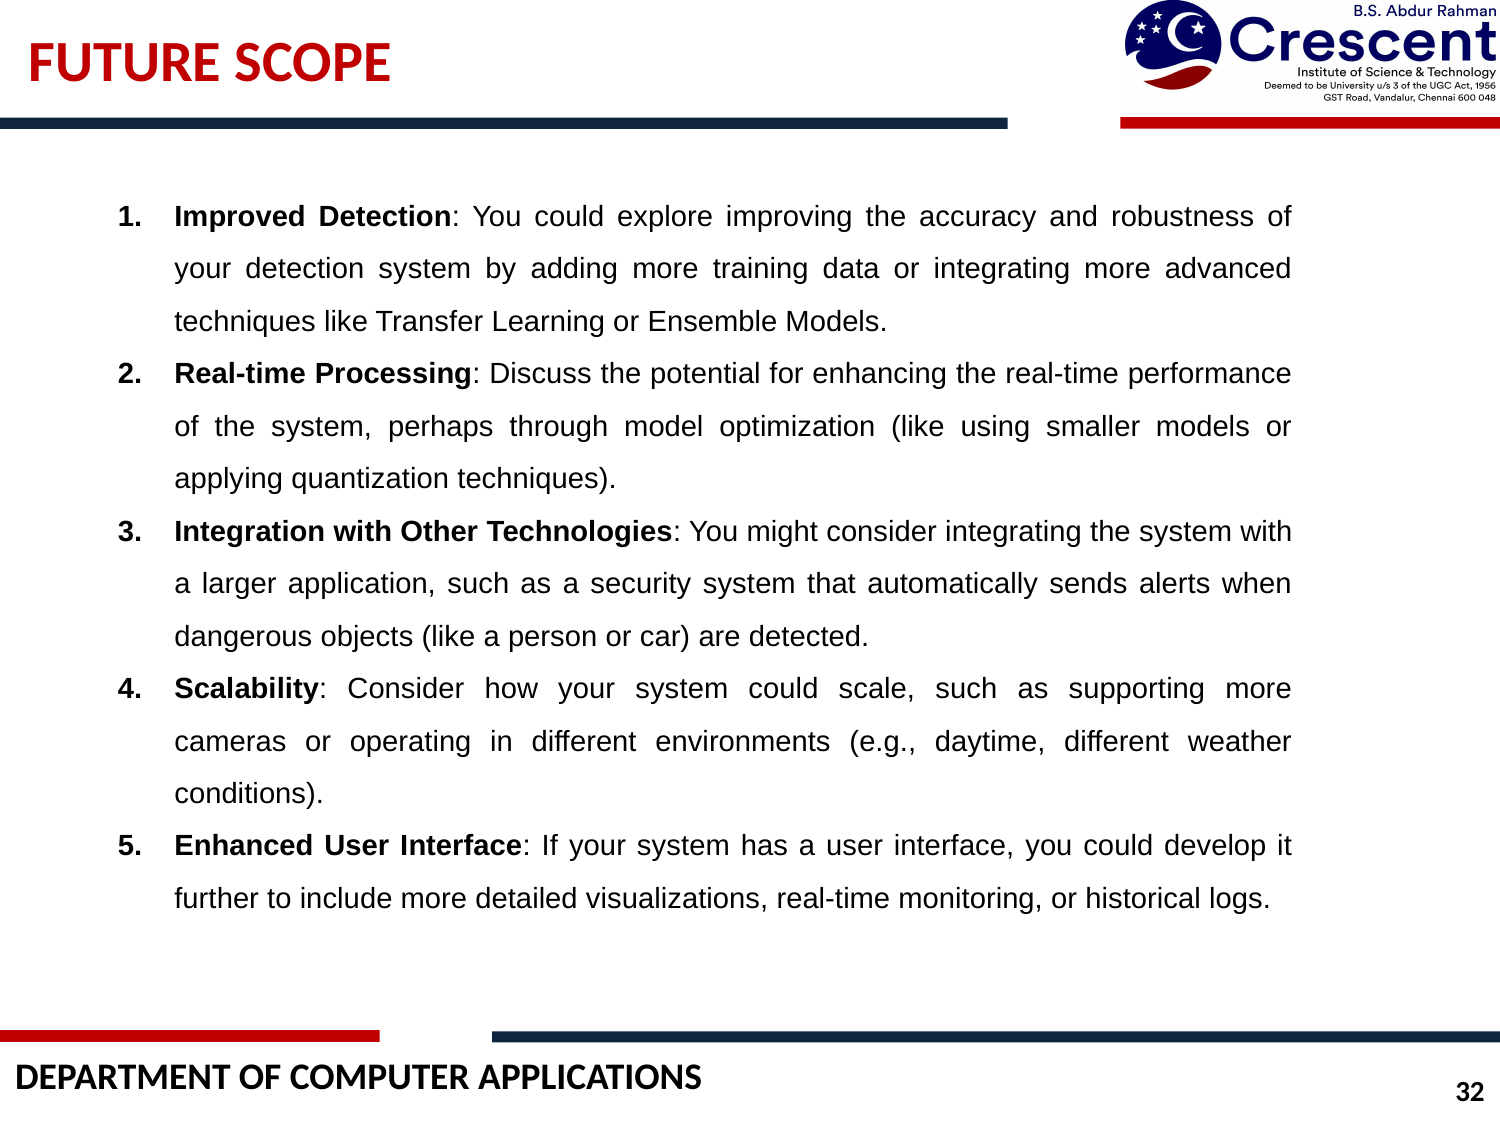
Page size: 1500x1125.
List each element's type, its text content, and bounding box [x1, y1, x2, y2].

text_box DEPARTMENT OF COMPUTER APPLICATIONS [0, 1044, 102, 1105]
text_box [1120, 117, 1500, 129]
slide_number 32 [1309, 1059, 1500, 1120]
text_box [1309, 1031, 1500, 1043]
text_box [0, 1030, 102, 1042]
picture [1124, 0, 1500, 113]
text_box FUTURE SCOPE [13, 15, 1027, 102]
text_box [0, 117, 1008, 129]
text_box Improved Detection: You could explore improving the accuracy and robustness of your detection system by adding more training data or integrating more advanced techniques like Transfer Learning or Ensemble Models. Real-time Processing: Discuss the potential for enhancing the real-time performance of the system, perhaps through model optimization (like using smaller models or applying quantization techniques). Integration with Other Technologies: You might consider integrating the system with a larger application, such as a security system that automatically sends alerts when dangerous objects (like a person or car) are detected. Scalability: Consider how your system could scale, such as supporting more cameras or operating in different environments (e.g., daytime, different weather conditions). Enhanced User Interface: If your system has a user interface, you could develop it further to include more detailed visualizations, real-time monitoring, or historical logs. [102, 172, 1309, 1125]
